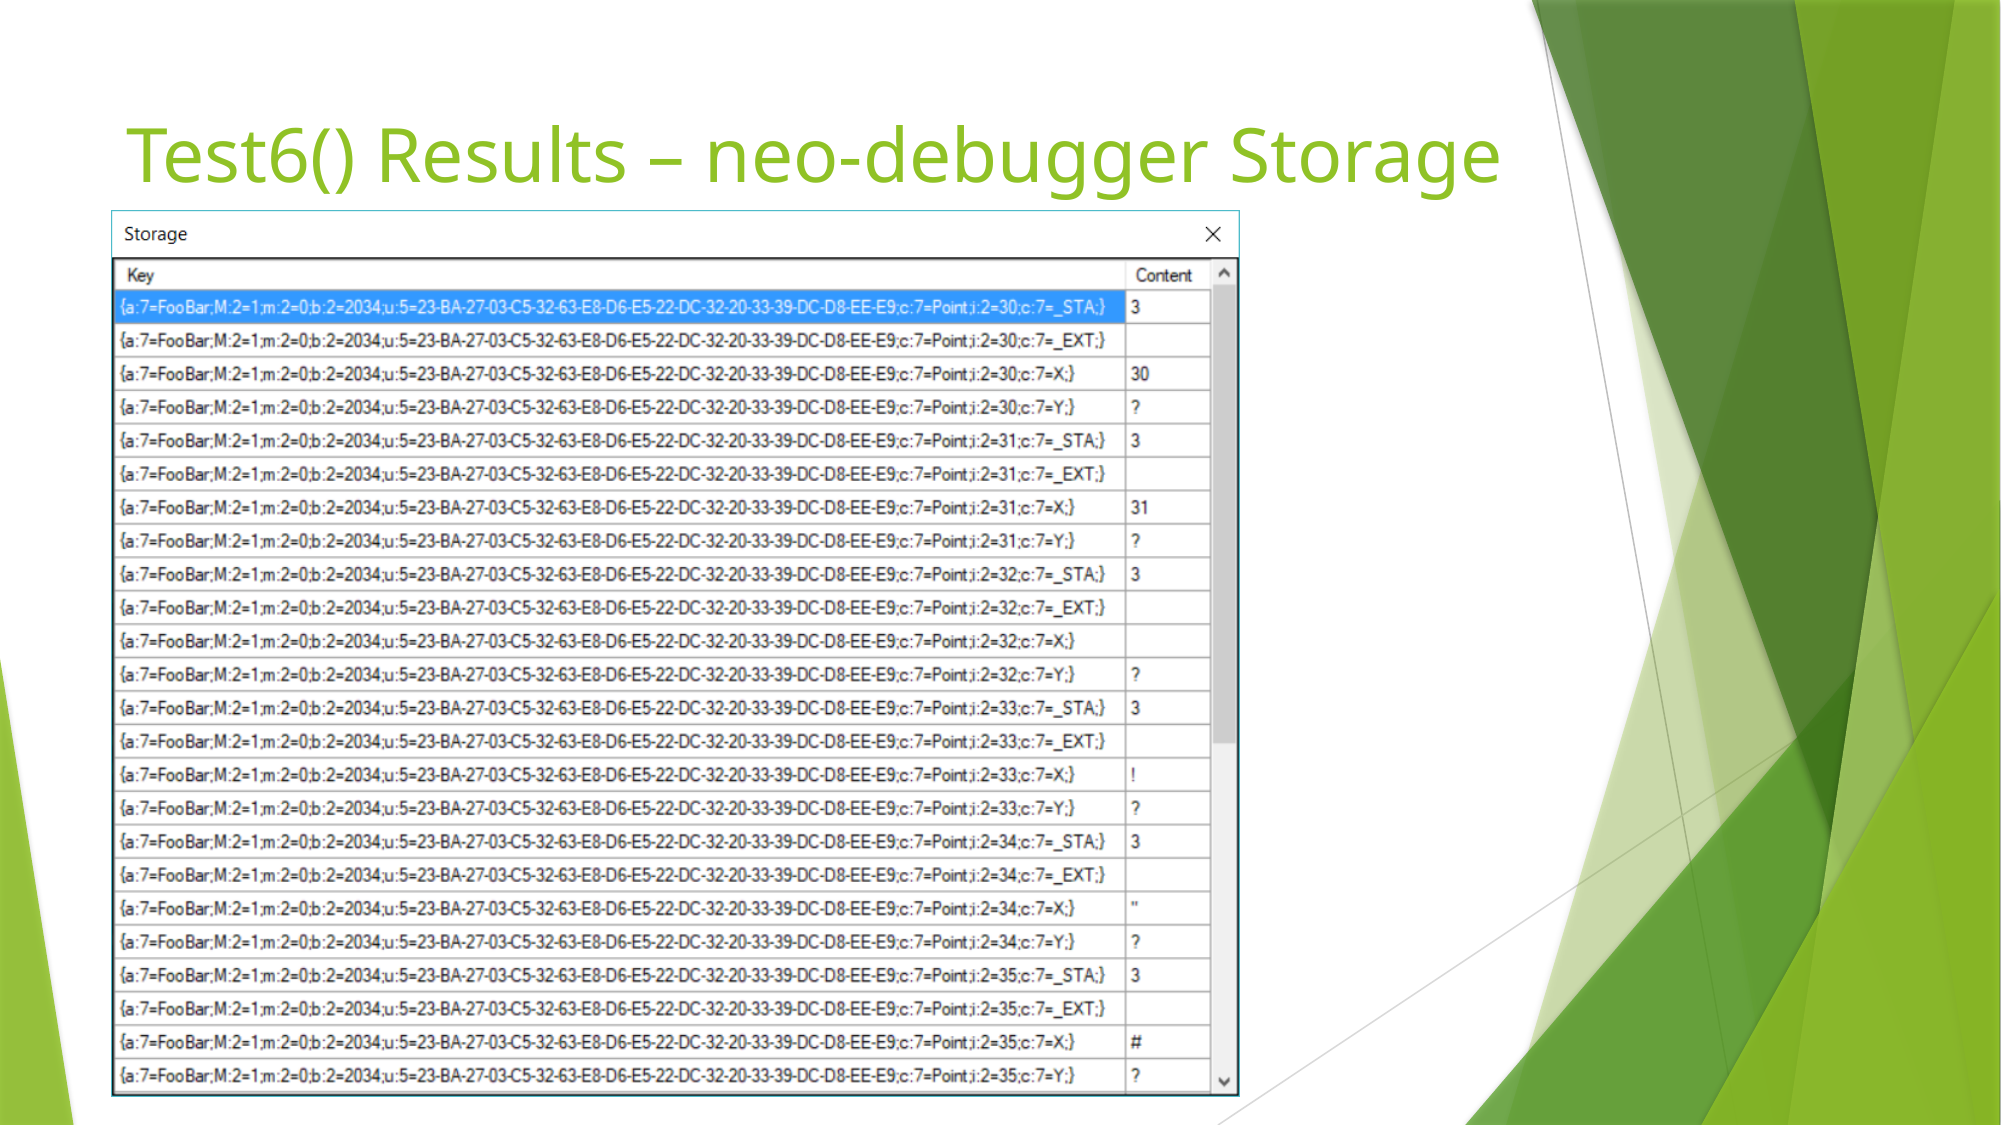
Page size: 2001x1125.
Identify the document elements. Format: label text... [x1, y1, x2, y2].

picture [110, 210, 1241, 1098]
title Test6() Results – neo-debugger Storage Viewer [111, 99, 1522, 317]
